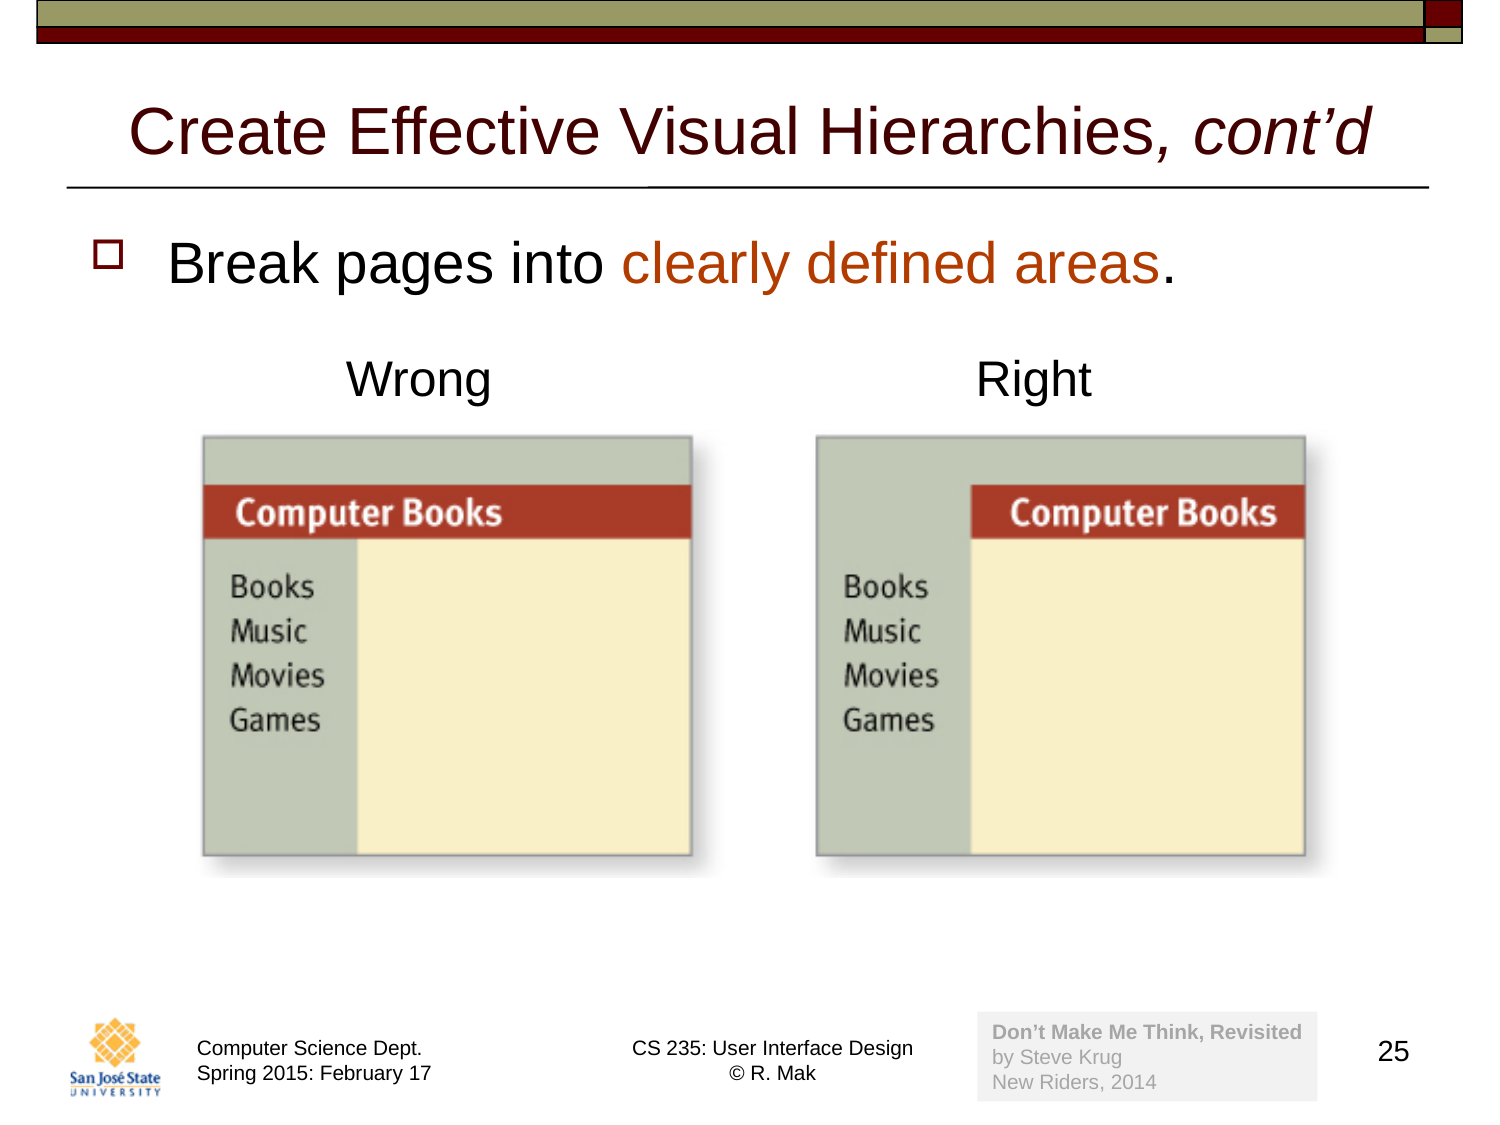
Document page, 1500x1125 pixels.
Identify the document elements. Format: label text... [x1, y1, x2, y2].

picture [194, 429, 727, 878]
slide_number 25 [1318, 1025, 1425, 1100]
text_box Right [960, 339, 1108, 415]
picture [809, 429, 1340, 878]
picture [60, 1012, 166, 1112]
text_box Wrong [331, 339, 507, 415]
text_box Don’t Make Me Think, Revisited by Steve Krug New Riders, 2014 [977, 1011, 1318, 1102]
list Break pages into clearly defined areas. [75, 217, 1425, 338]
title Create Effective Visual Hierarchies, cont’d [75, 67, 1425, 175]
